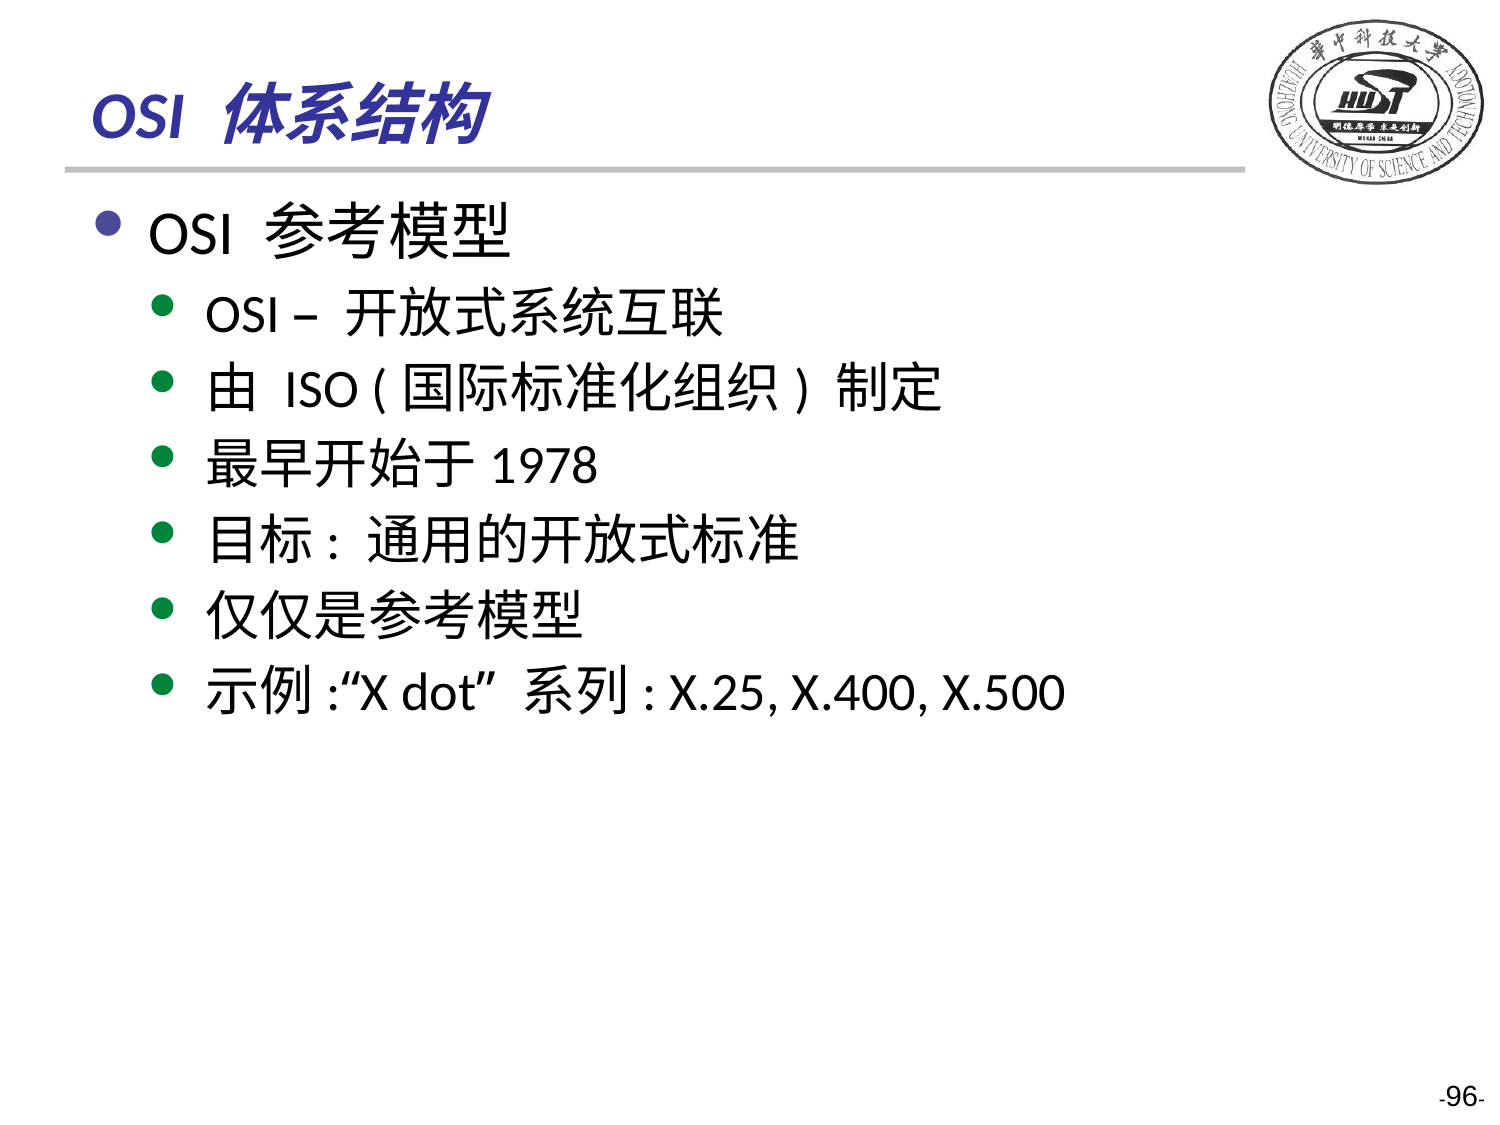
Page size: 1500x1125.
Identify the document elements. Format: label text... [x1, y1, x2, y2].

title OSI 体系结构 [76, 42, 1315, 160]
text_box -96- [1149, 1070, 1500, 1125]
picture [1257, 18, 1489, 185]
list OSI 参考模型 OSI – 开放式系统互联 由 ISO (国际标准化组织) 制定 最早开始于1978 目标: 通用的开放式标准 仅仅是参考模型 示例:“X dot” 系列: X.25, X.400, X.500 [76, 184, 1427, 1059]
